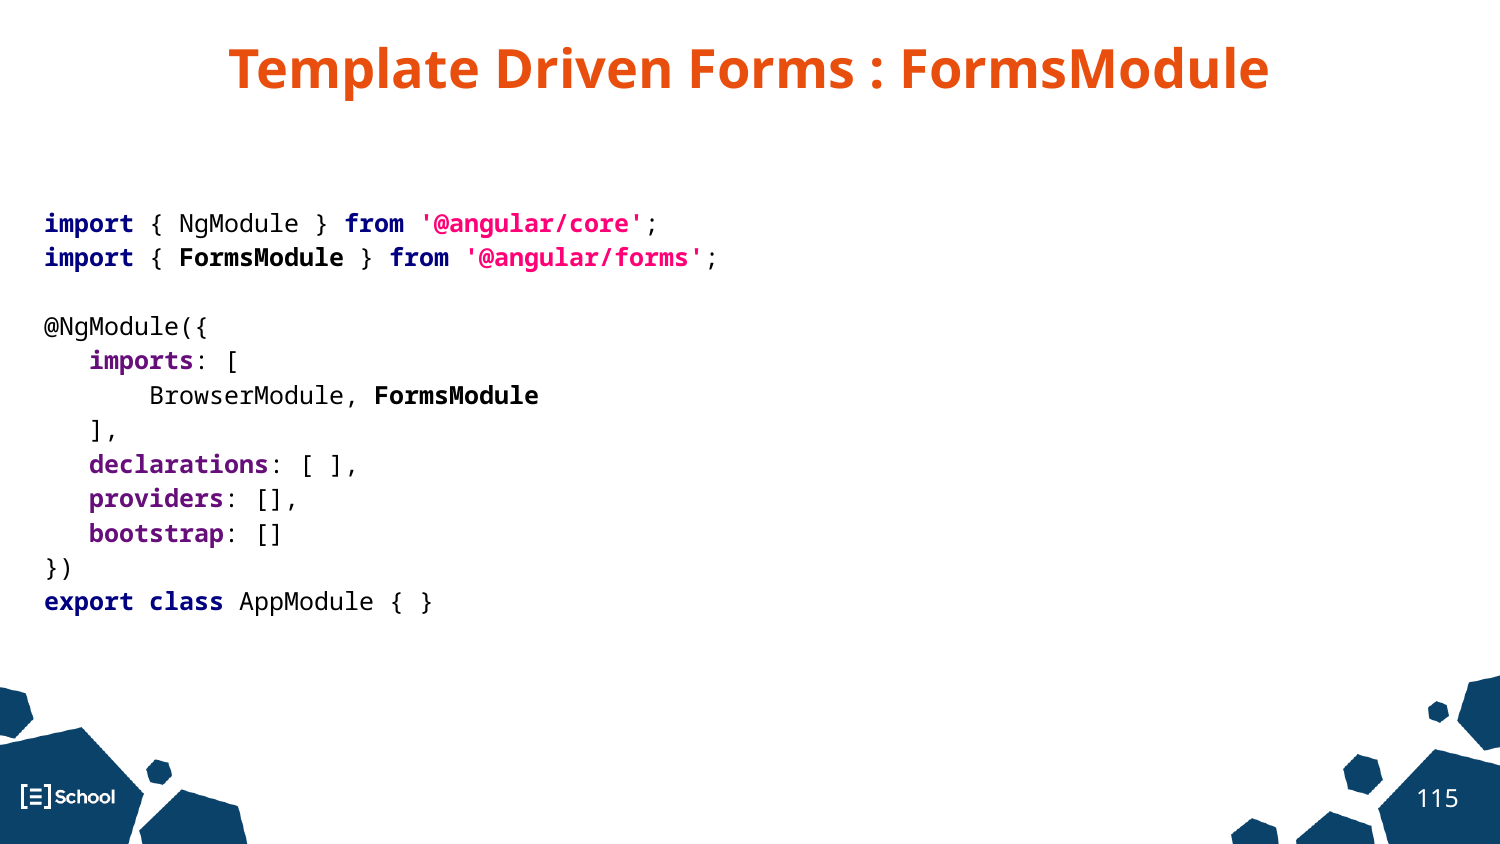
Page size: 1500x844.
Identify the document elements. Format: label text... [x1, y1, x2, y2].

text_box Template Driven Forms : FormsModule [25, 11, 1475, 123]
slide_number ‹#› [1383, 767, 1474, 832]
picture [0, 0, 1500, 844]
text_box import { NgModule } from '@angular/core'; import { FormsModule } from '@angular/forms'; @NgModule({ imports: [ BrowserModule, FormsModule ], declarations: [ ], providers: [], bootstrap: [] }) export class AppModule { } [29, 187, 1447, 691]
